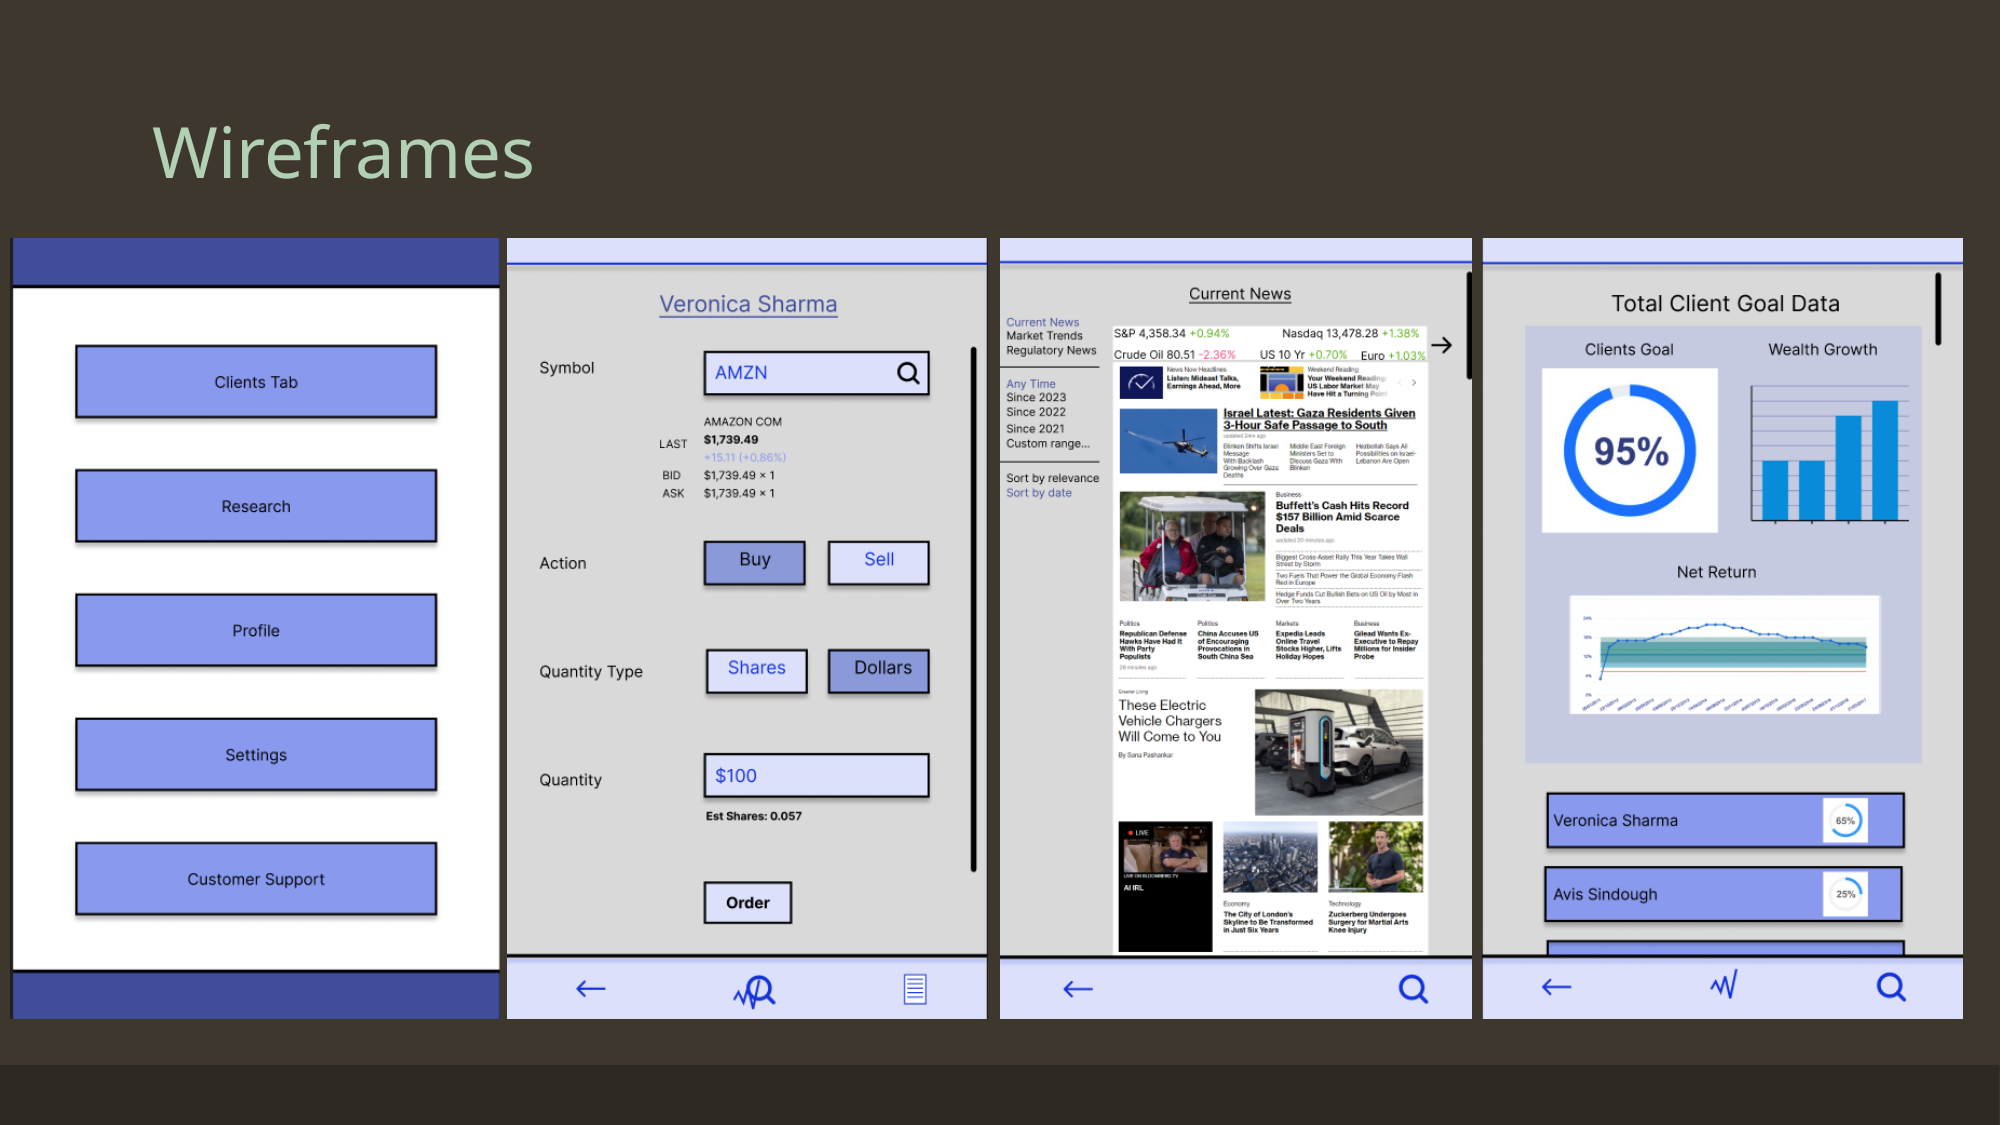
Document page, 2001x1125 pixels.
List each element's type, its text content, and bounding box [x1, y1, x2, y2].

picture [1000, 238, 1472, 1019]
picture [10, 238, 500, 1019]
picture [507, 238, 988, 1019]
picture [1482, 238, 1963, 1019]
title Wireframes [137, 59, 1863, 202]
